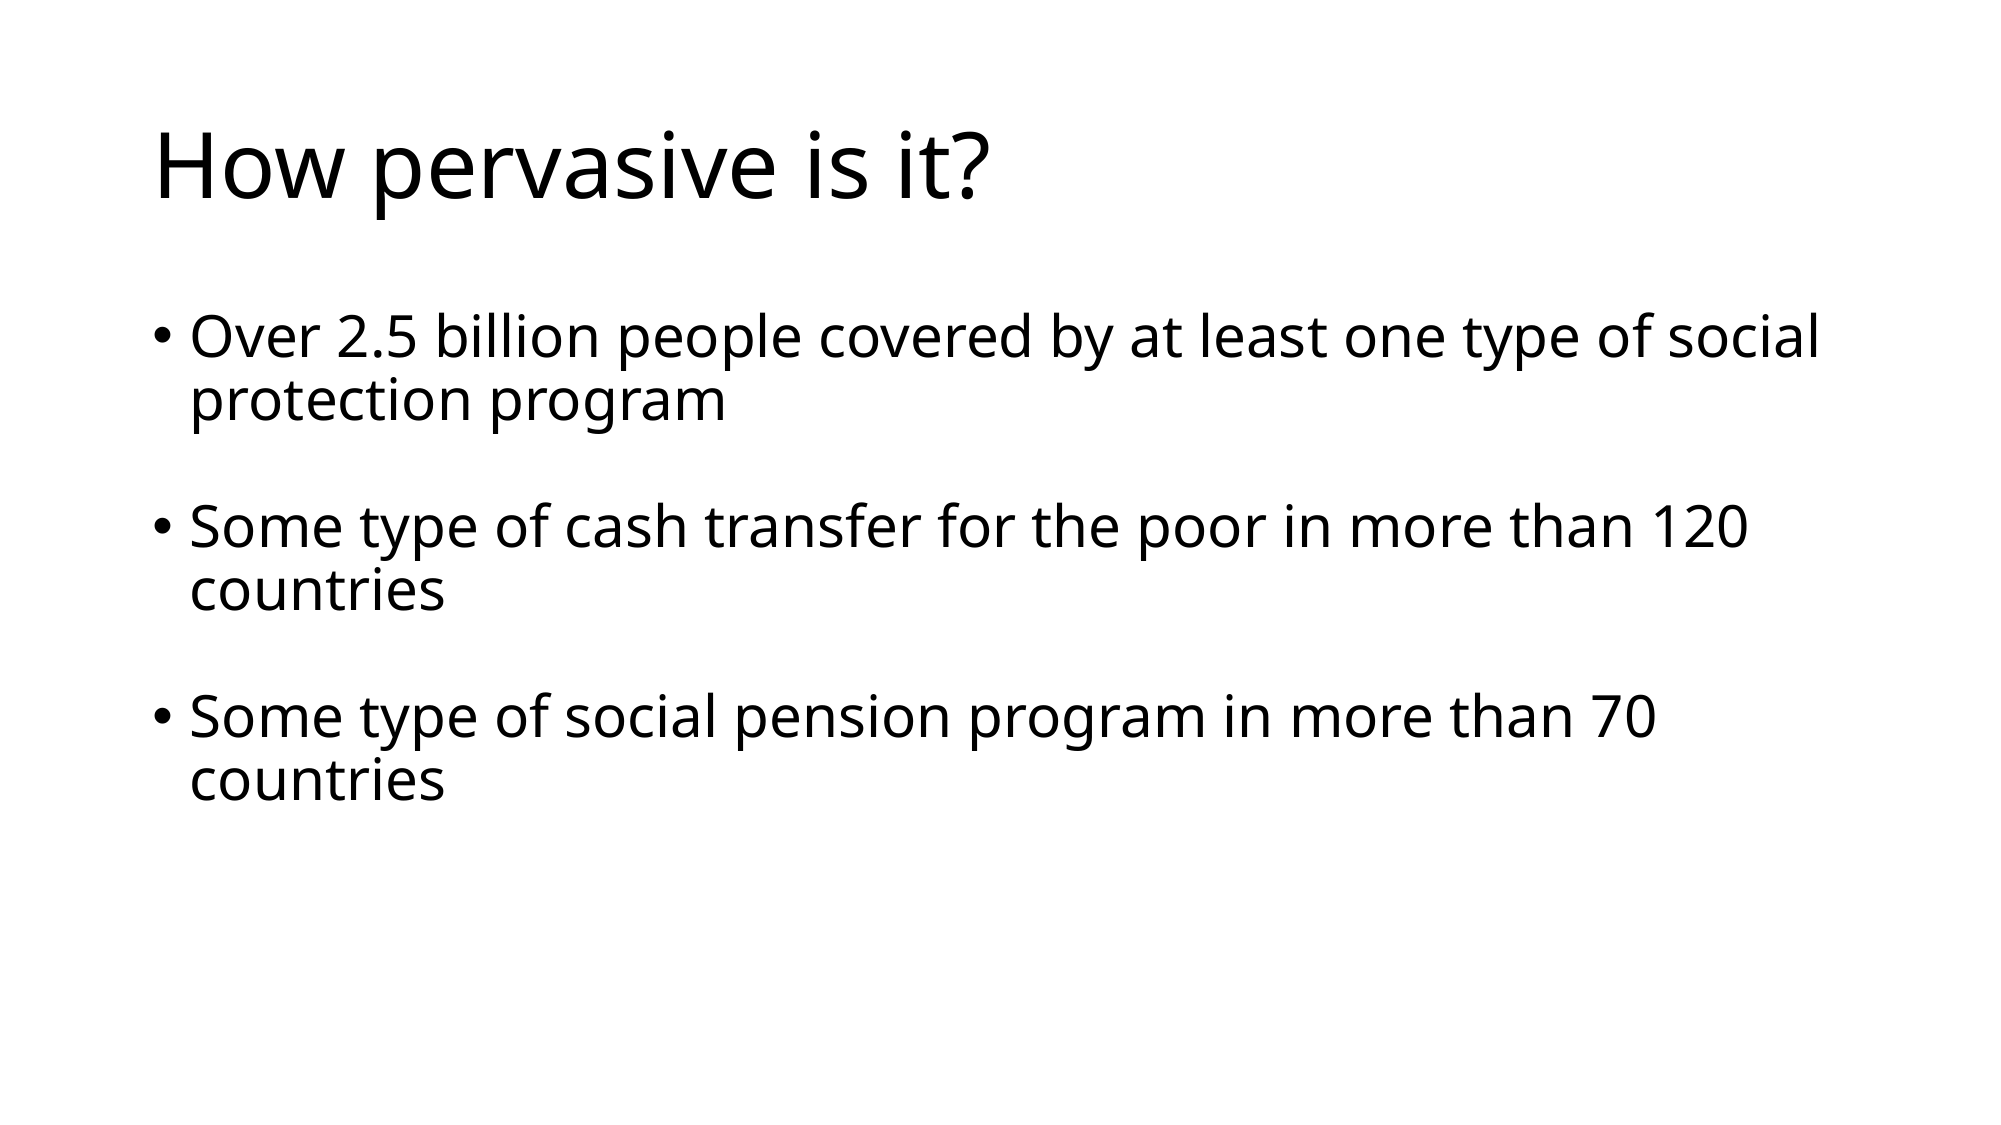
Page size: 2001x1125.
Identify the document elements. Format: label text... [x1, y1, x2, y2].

title How pervasive is it? [137, 59, 1863, 278]
list Over 2.5 billion people covered by at least one type of social protection program Some type of cash transfer for the poor in more than 120 countries Some type of social pension program in more than 70 countries [137, 299, 1863, 1014]
